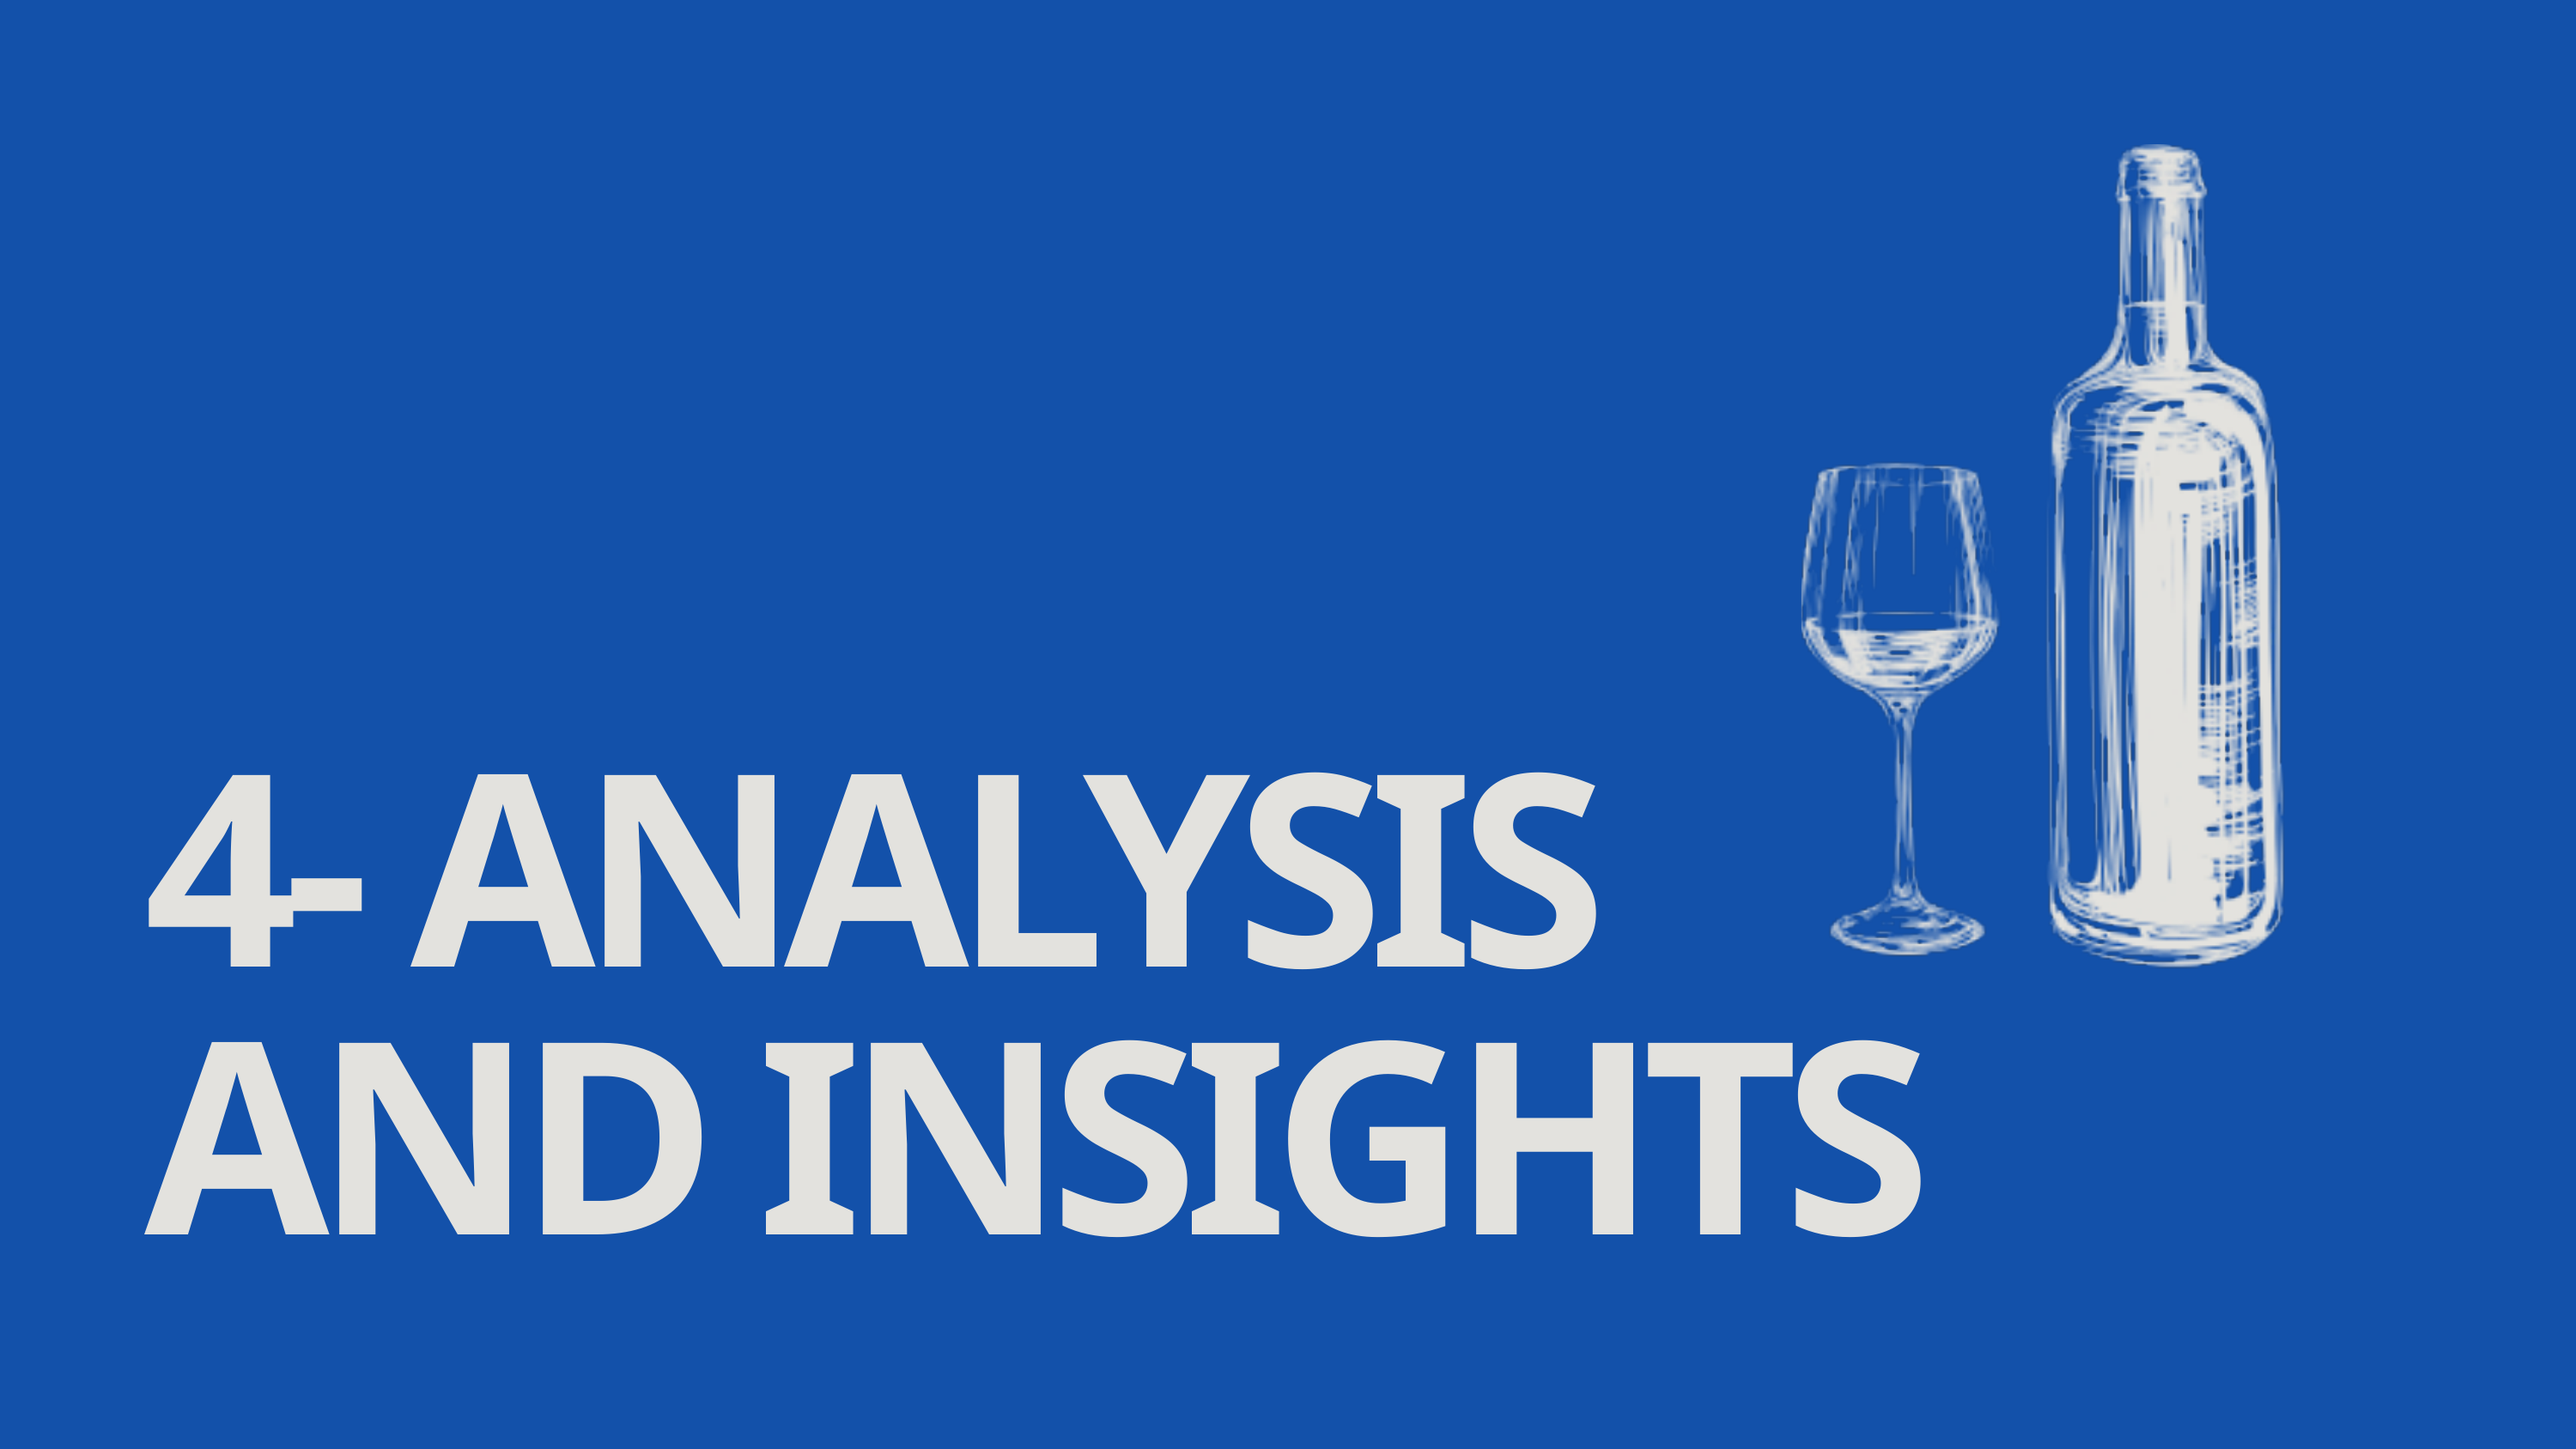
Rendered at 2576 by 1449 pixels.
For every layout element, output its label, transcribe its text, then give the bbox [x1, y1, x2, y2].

text_box 4- ANALYSIS AND INSIGHTS [144, 752, 1939, 1289]
text_box [1801, 144, 2291, 978]
